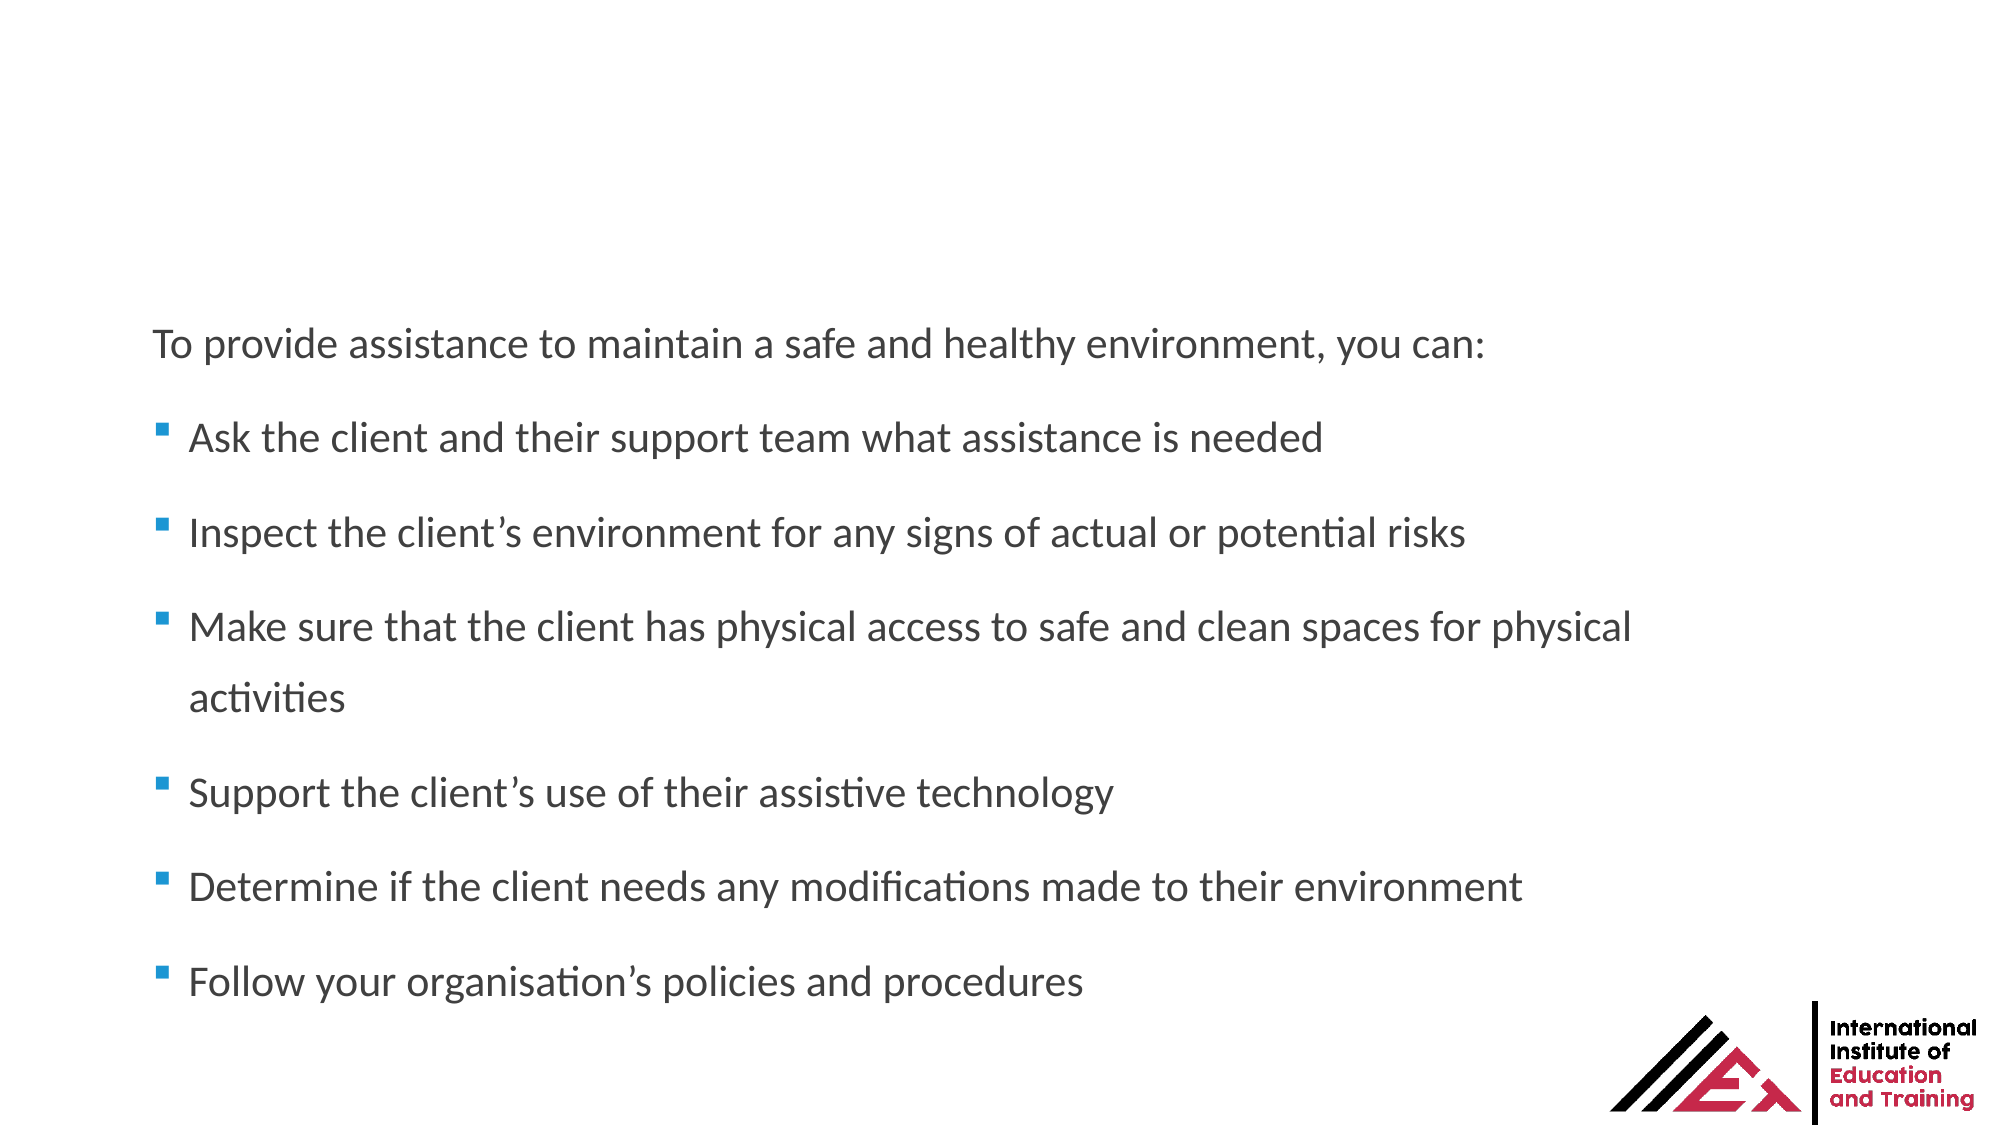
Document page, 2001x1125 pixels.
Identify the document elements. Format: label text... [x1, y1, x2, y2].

picture [1609, 1001, 1976, 1125]
list To provide assistance to maintain a safe and healthy environment, you can: Ask the client and their support team what assistance is needed Inspect the client’s environment for any signs of actual or potential risks Make sure that the client has physical access to safe and clean spaces for physical activities Support the client’s use of their assistive technology Determine if the client needs any modifications made to their environment Follow your organisation’s policies and procedures [137, 299, 1793, 1014]
